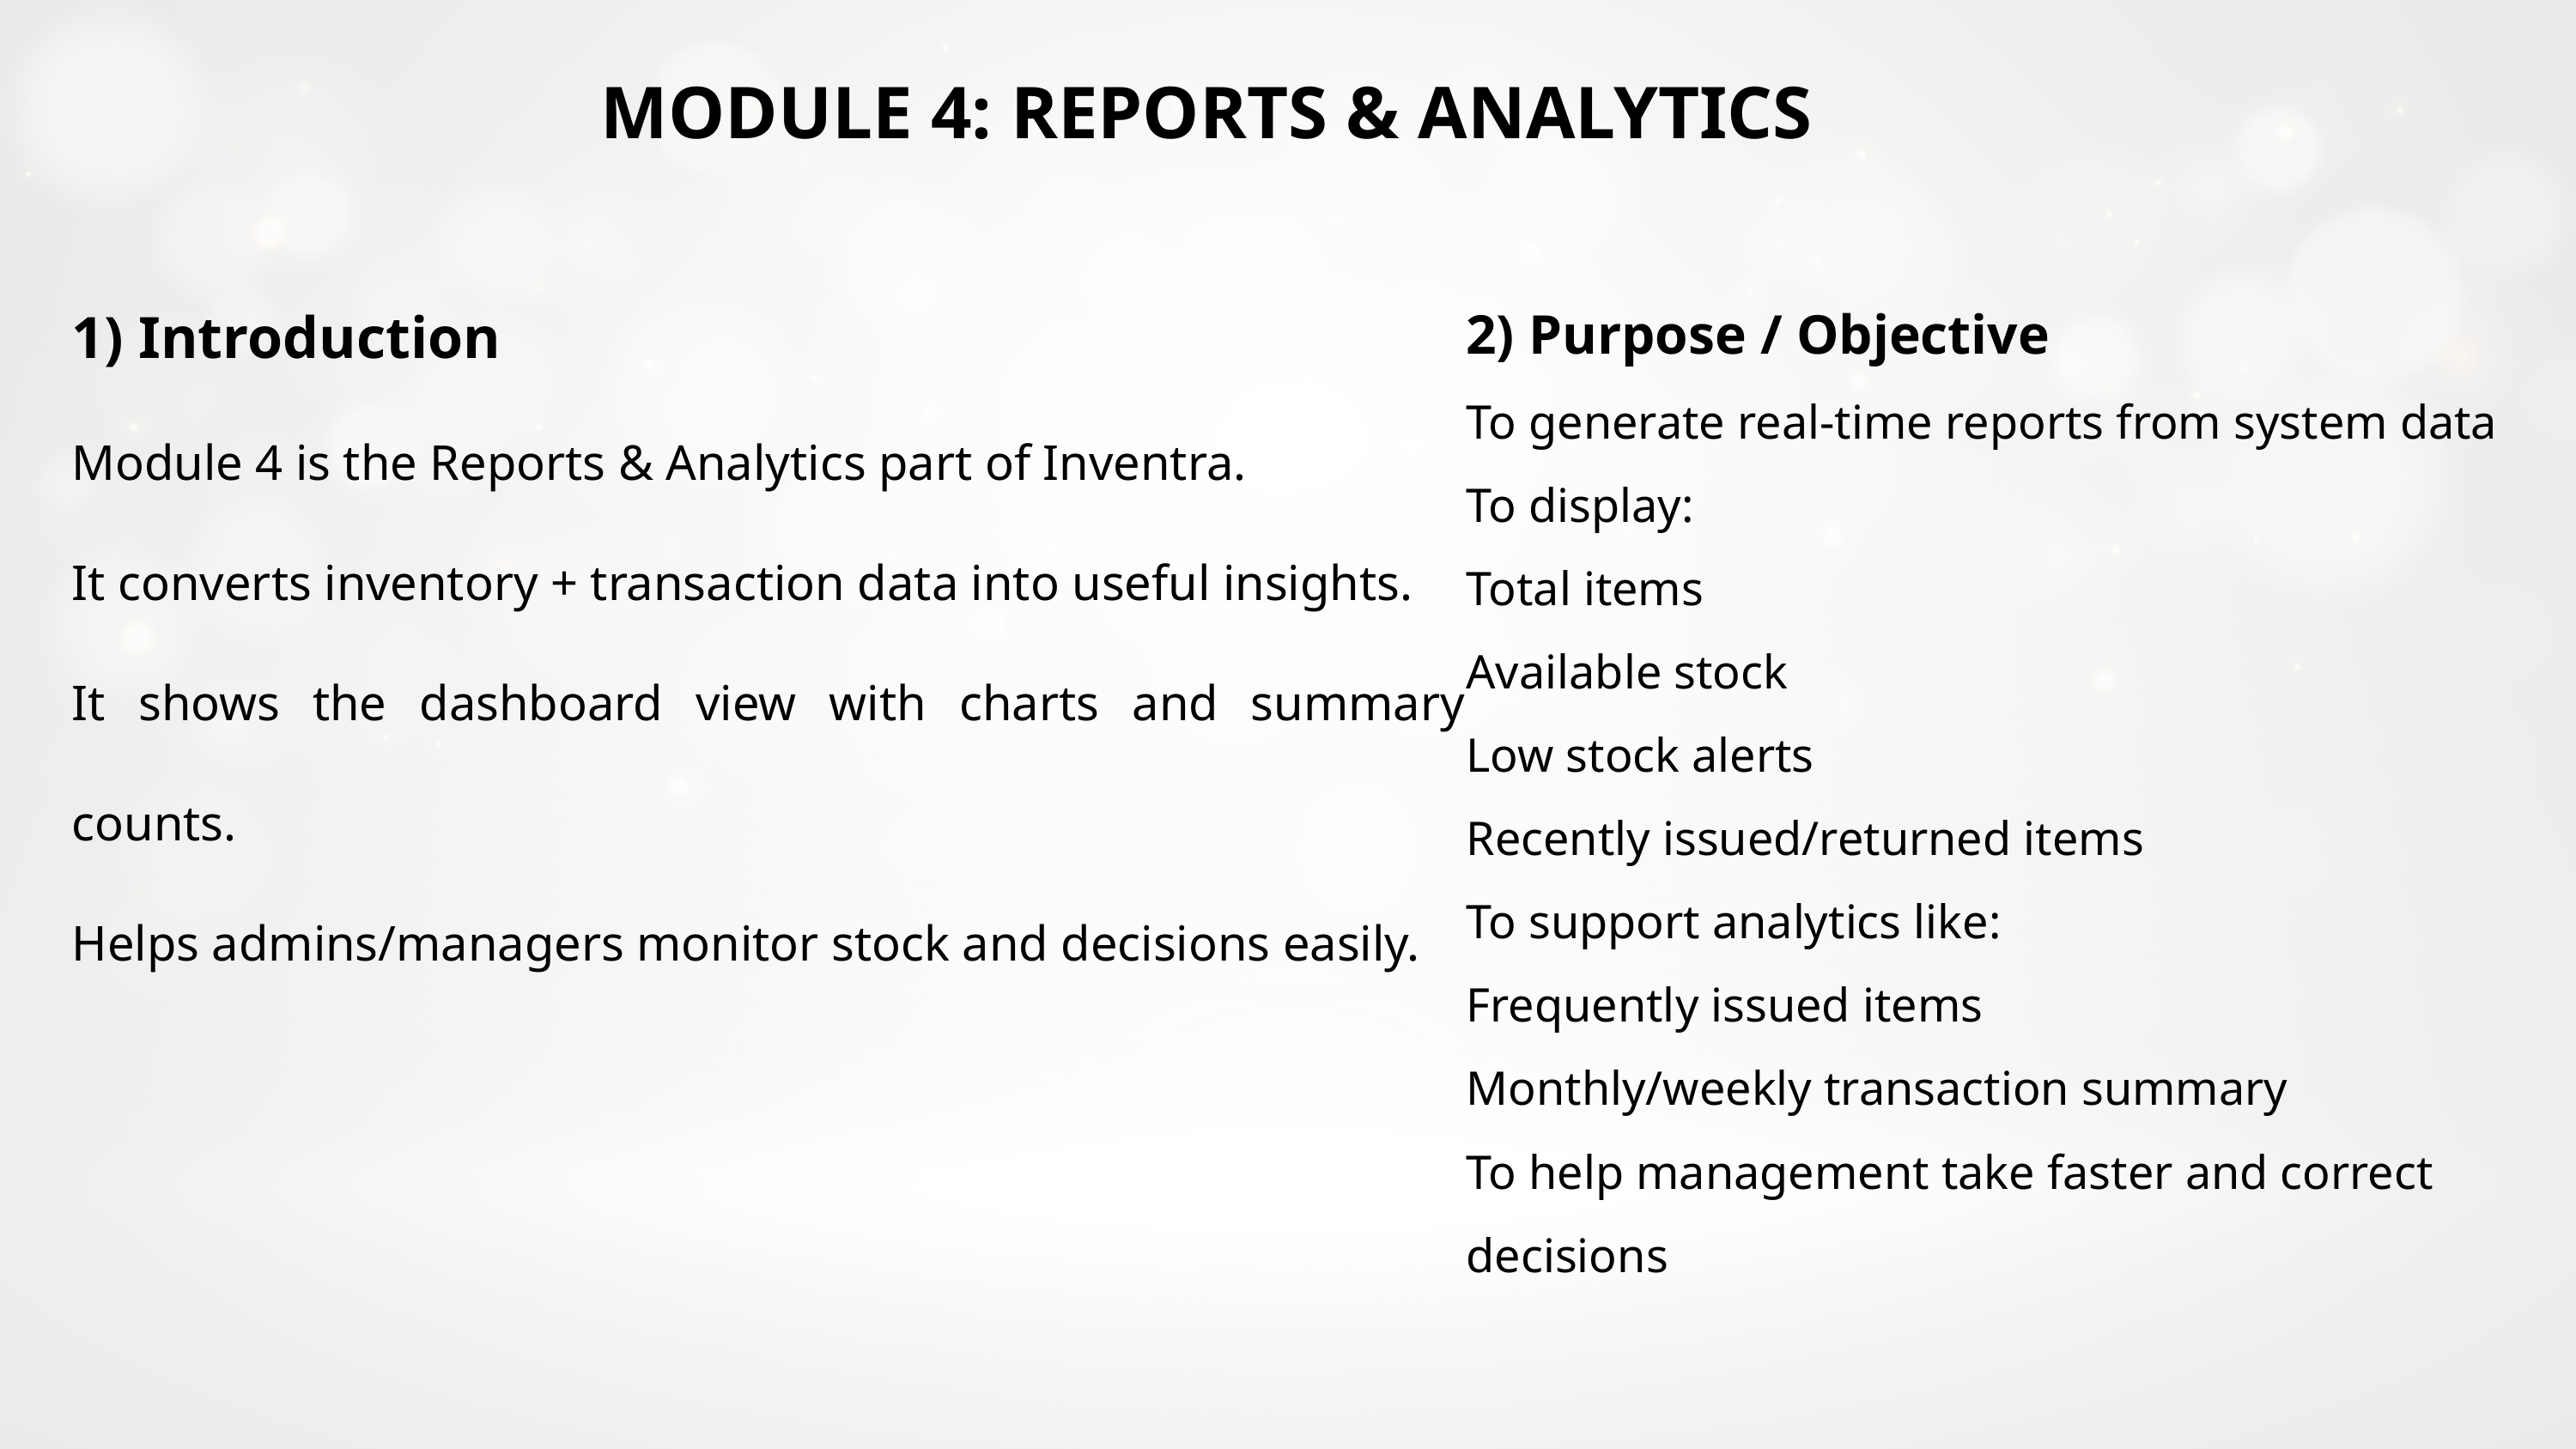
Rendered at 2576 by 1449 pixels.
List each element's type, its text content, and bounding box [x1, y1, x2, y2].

text_box 1) Introduction Module 4 is the Reports & Analytics part of Inventra. It converts inventory + transaction data into useful insights. It shows the dashboard view with charts and summary counts. Helps admins/managers monitor stock and decisions easily. [71, 227, 1467, 1091]
text_box [0, 0, 2576, 1449]
text_box 2) Purpose / Objective To generate real-time reports from system data To display: Total items Available stock Low stock alerts Recently issued/returned items To support analytics like: Frequently issued items Monthly/weekly transaction summary To help management take faster and correct decisions [1466, 231, 2515, 1282]
text_box MODULE 4: REPORTS & ANALYTICS [526, 79, 1888, 153]
